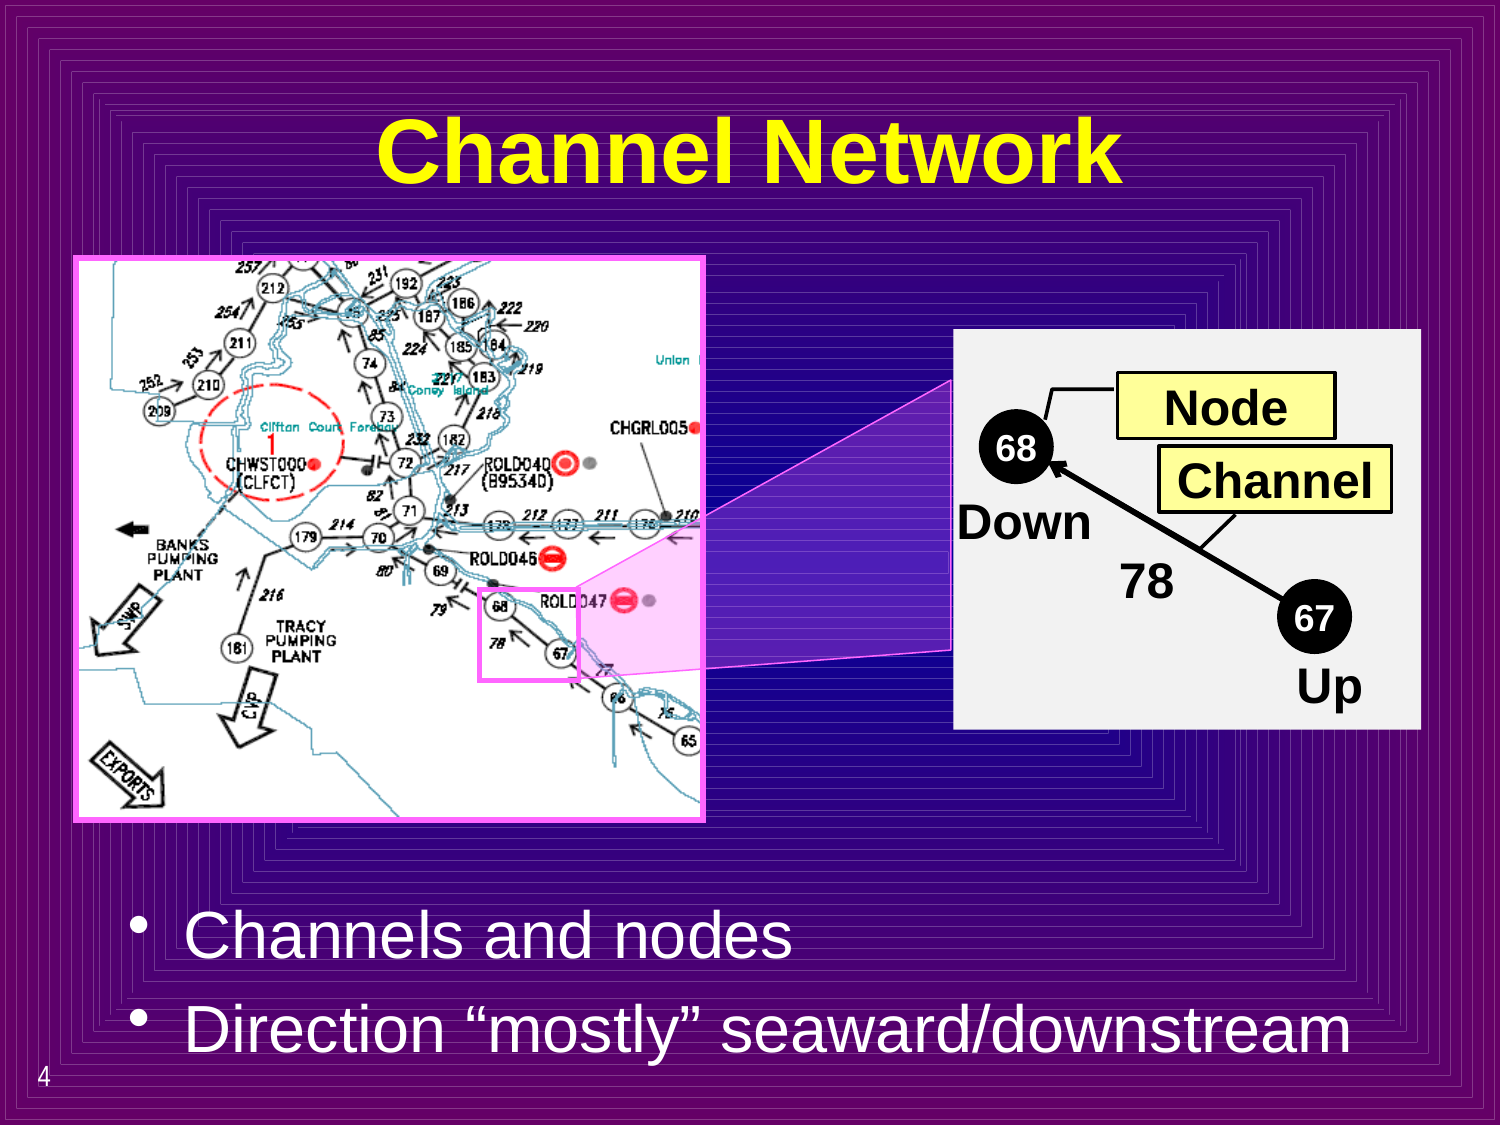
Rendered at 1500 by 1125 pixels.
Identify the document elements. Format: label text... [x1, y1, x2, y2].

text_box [79, 261, 1422, 818]
slide_number 4 [22, 1049, 336, 1125]
list Channels and nodes Direction “mostly” seaward/downstream [112, 826, 1388, 1001]
title Channel Network [112, 52, 1388, 241]
